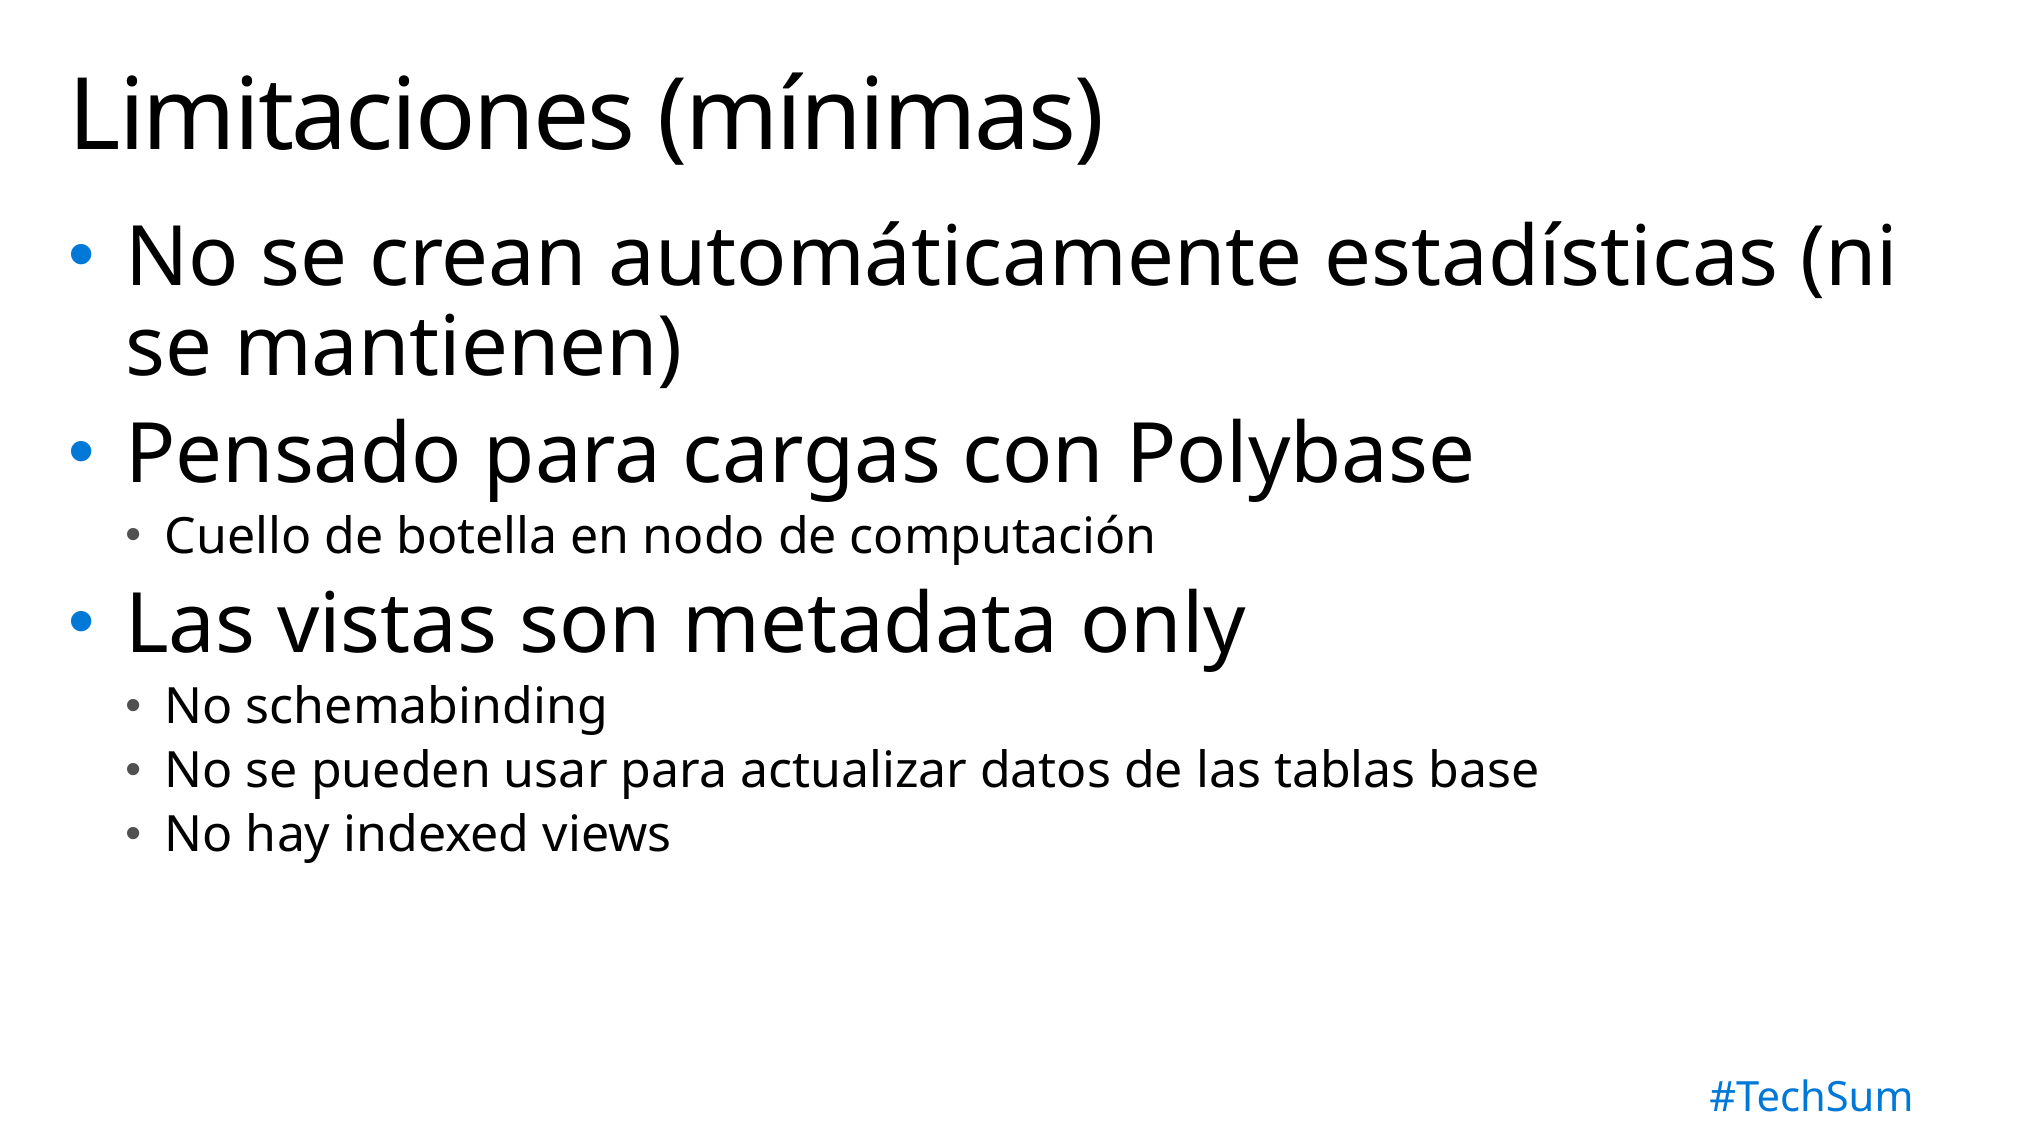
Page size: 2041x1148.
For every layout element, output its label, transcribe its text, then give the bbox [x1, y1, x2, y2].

title Limitaciones (mínimas) [45, 48, 1996, 199]
list No se crean automáticamente estadísticas (ni se mantienen) Pensado para cargas con Polybase Cuello de botella en nodo de computación Las vistas son metadata only No schemabinding No se pueden usar para actualizar datos de las tablas base No hay indexed views [45, 199, 1996, 1024]
